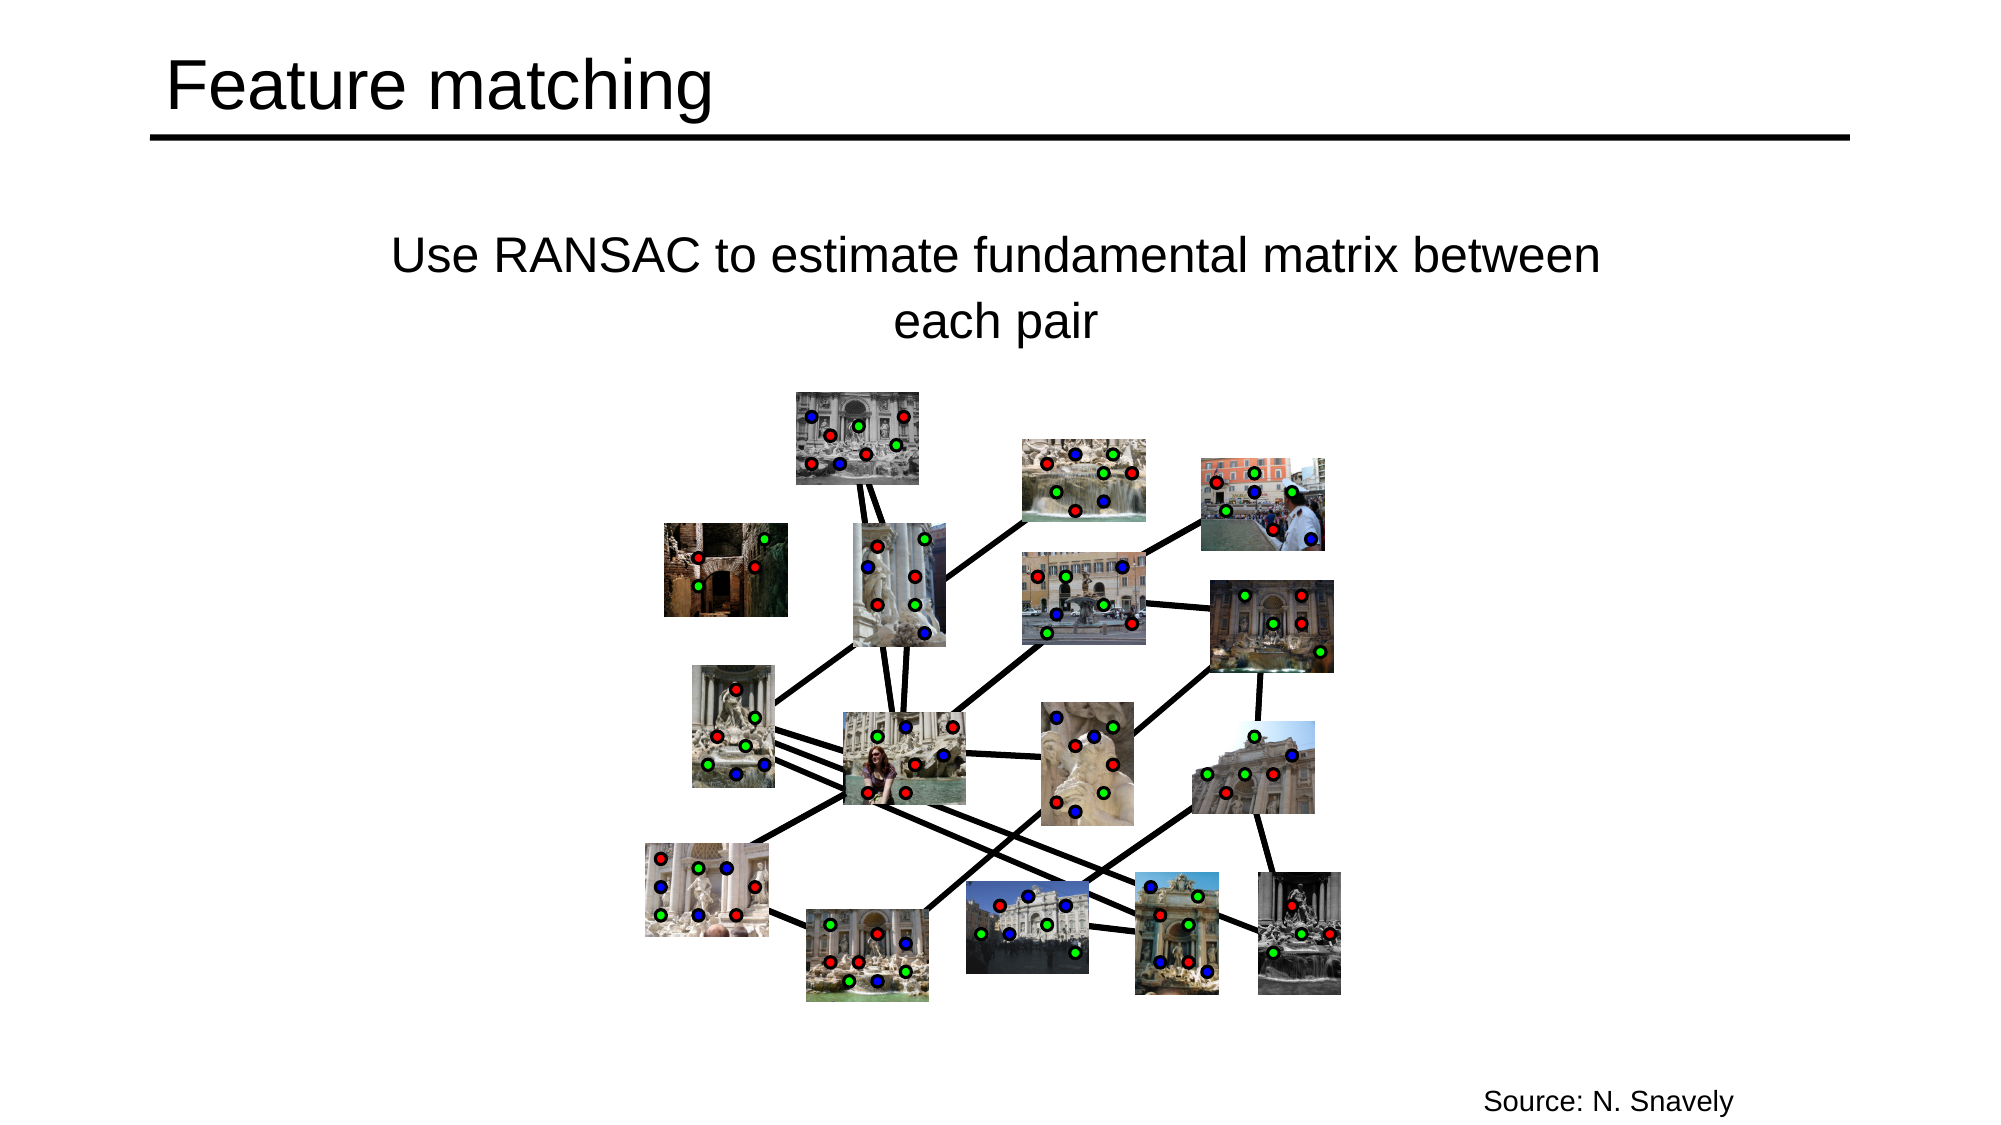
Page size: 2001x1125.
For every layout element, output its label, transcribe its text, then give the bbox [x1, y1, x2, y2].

text_box Use RANSAC to estimate fundamental matrix between each pair [324, 209, 1668, 357]
text_box Source: N. Snavely [1468, 1074, 1750, 1125]
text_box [645, 392, 1341, 1002]
title Feature matching [149, 12, 1851, 151]
